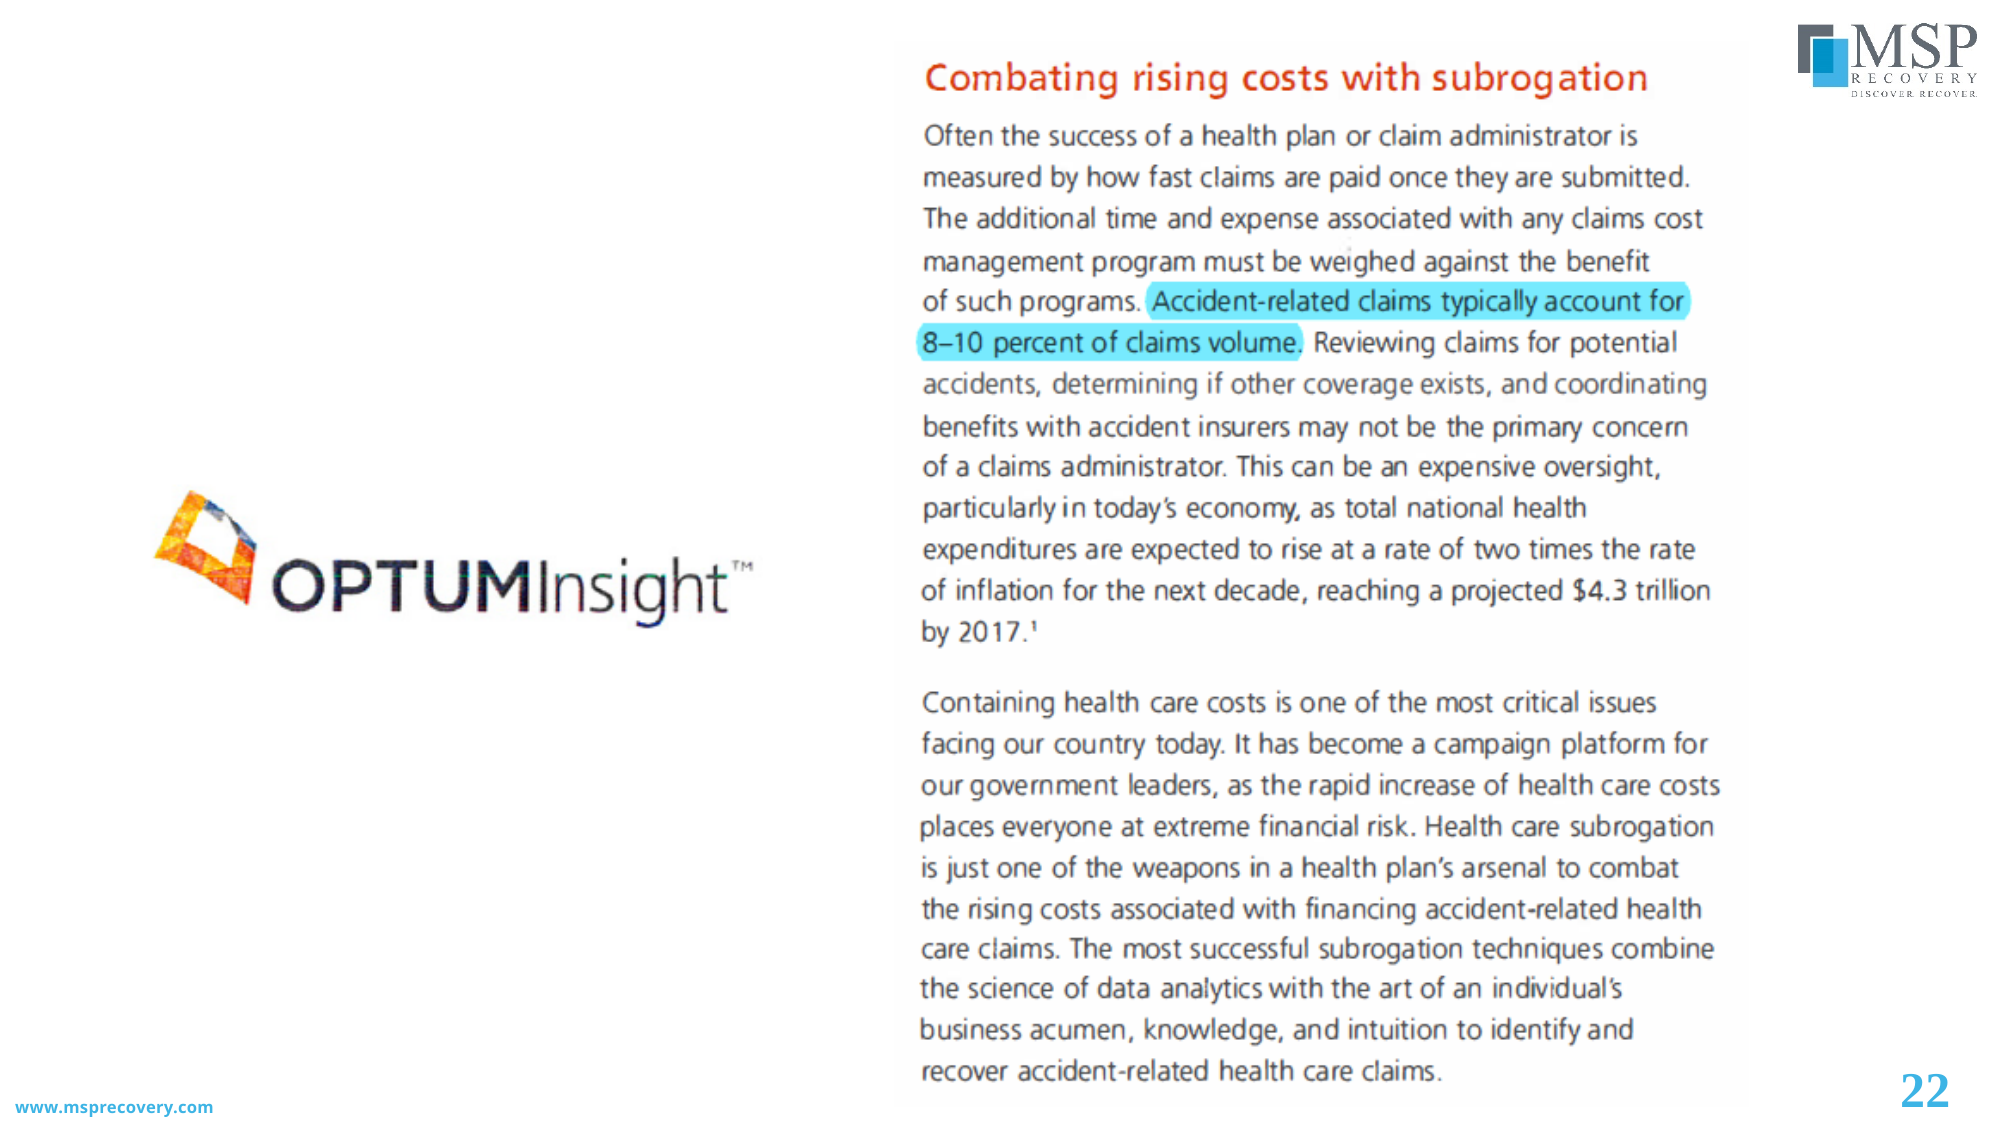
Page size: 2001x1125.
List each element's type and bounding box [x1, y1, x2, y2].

picture [118, 470, 778, 655]
picture [894, 41, 1750, 1107]
picture [1798, 23, 1977, 97]
